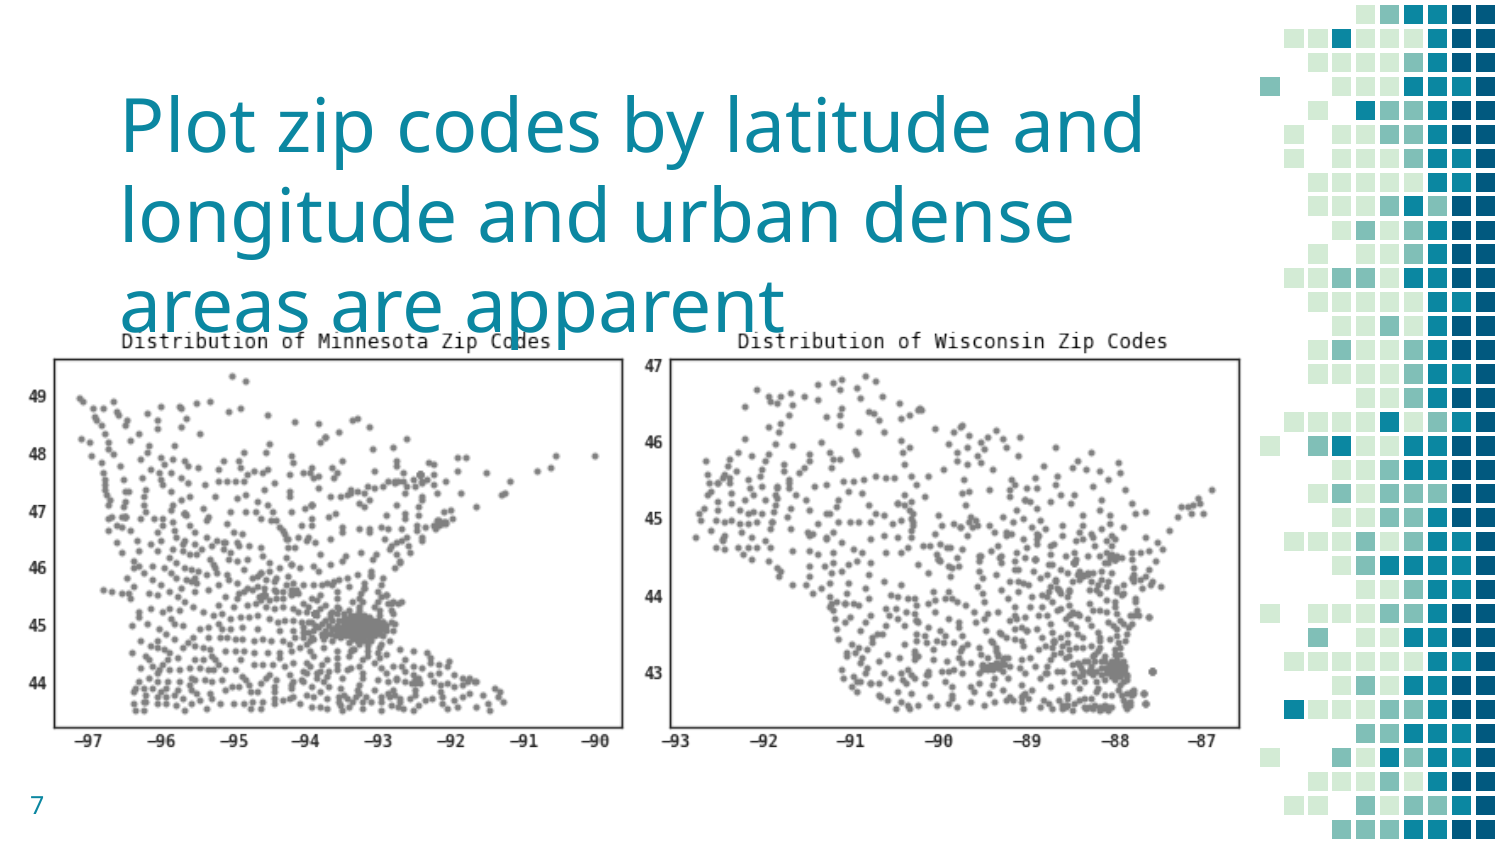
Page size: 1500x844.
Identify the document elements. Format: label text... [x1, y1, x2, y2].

picture [14, 320, 1249, 764]
slide_number 7 [15, 774, 105, 839]
text_box Plot zip codes by latitude and longitude and urban dense areas are apparent [104, 70, 1249, 320]
